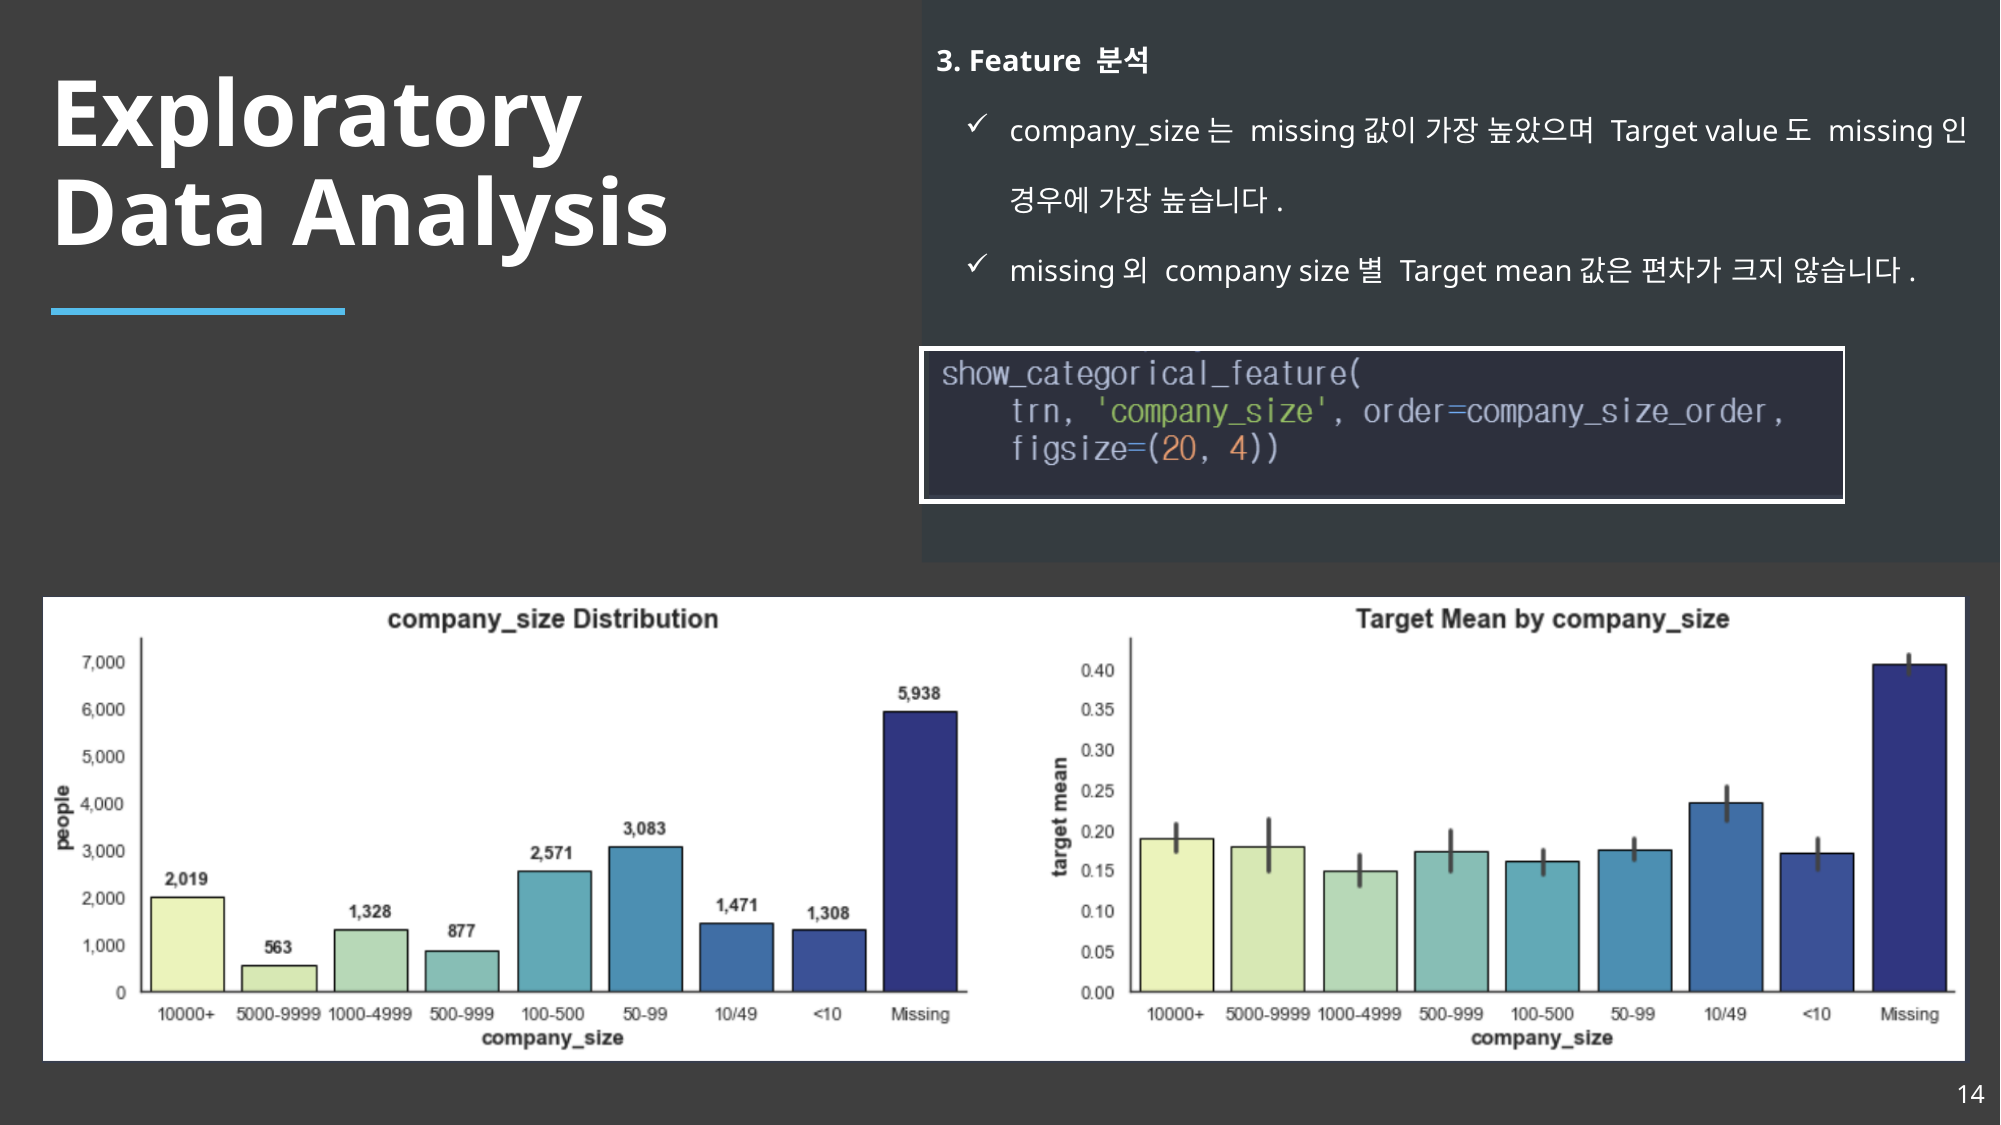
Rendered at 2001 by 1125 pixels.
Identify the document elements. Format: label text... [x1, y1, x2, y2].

title Exploratory Data Analysis [35, 59, 921, 278]
text_box 3. Feature 분석 company_size는 missing값이 가장 높았으며 Target value도 missing인 경우에 가장 높습니다. missing외 company size별 Target mean값은 편차가 크지 않습니다. [921, 0, 2000, 563]
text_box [921, 348, 1843, 502]
slide_number 14 [1550, 1065, 2000, 1125]
picture [42, 596, 1970, 1063]
